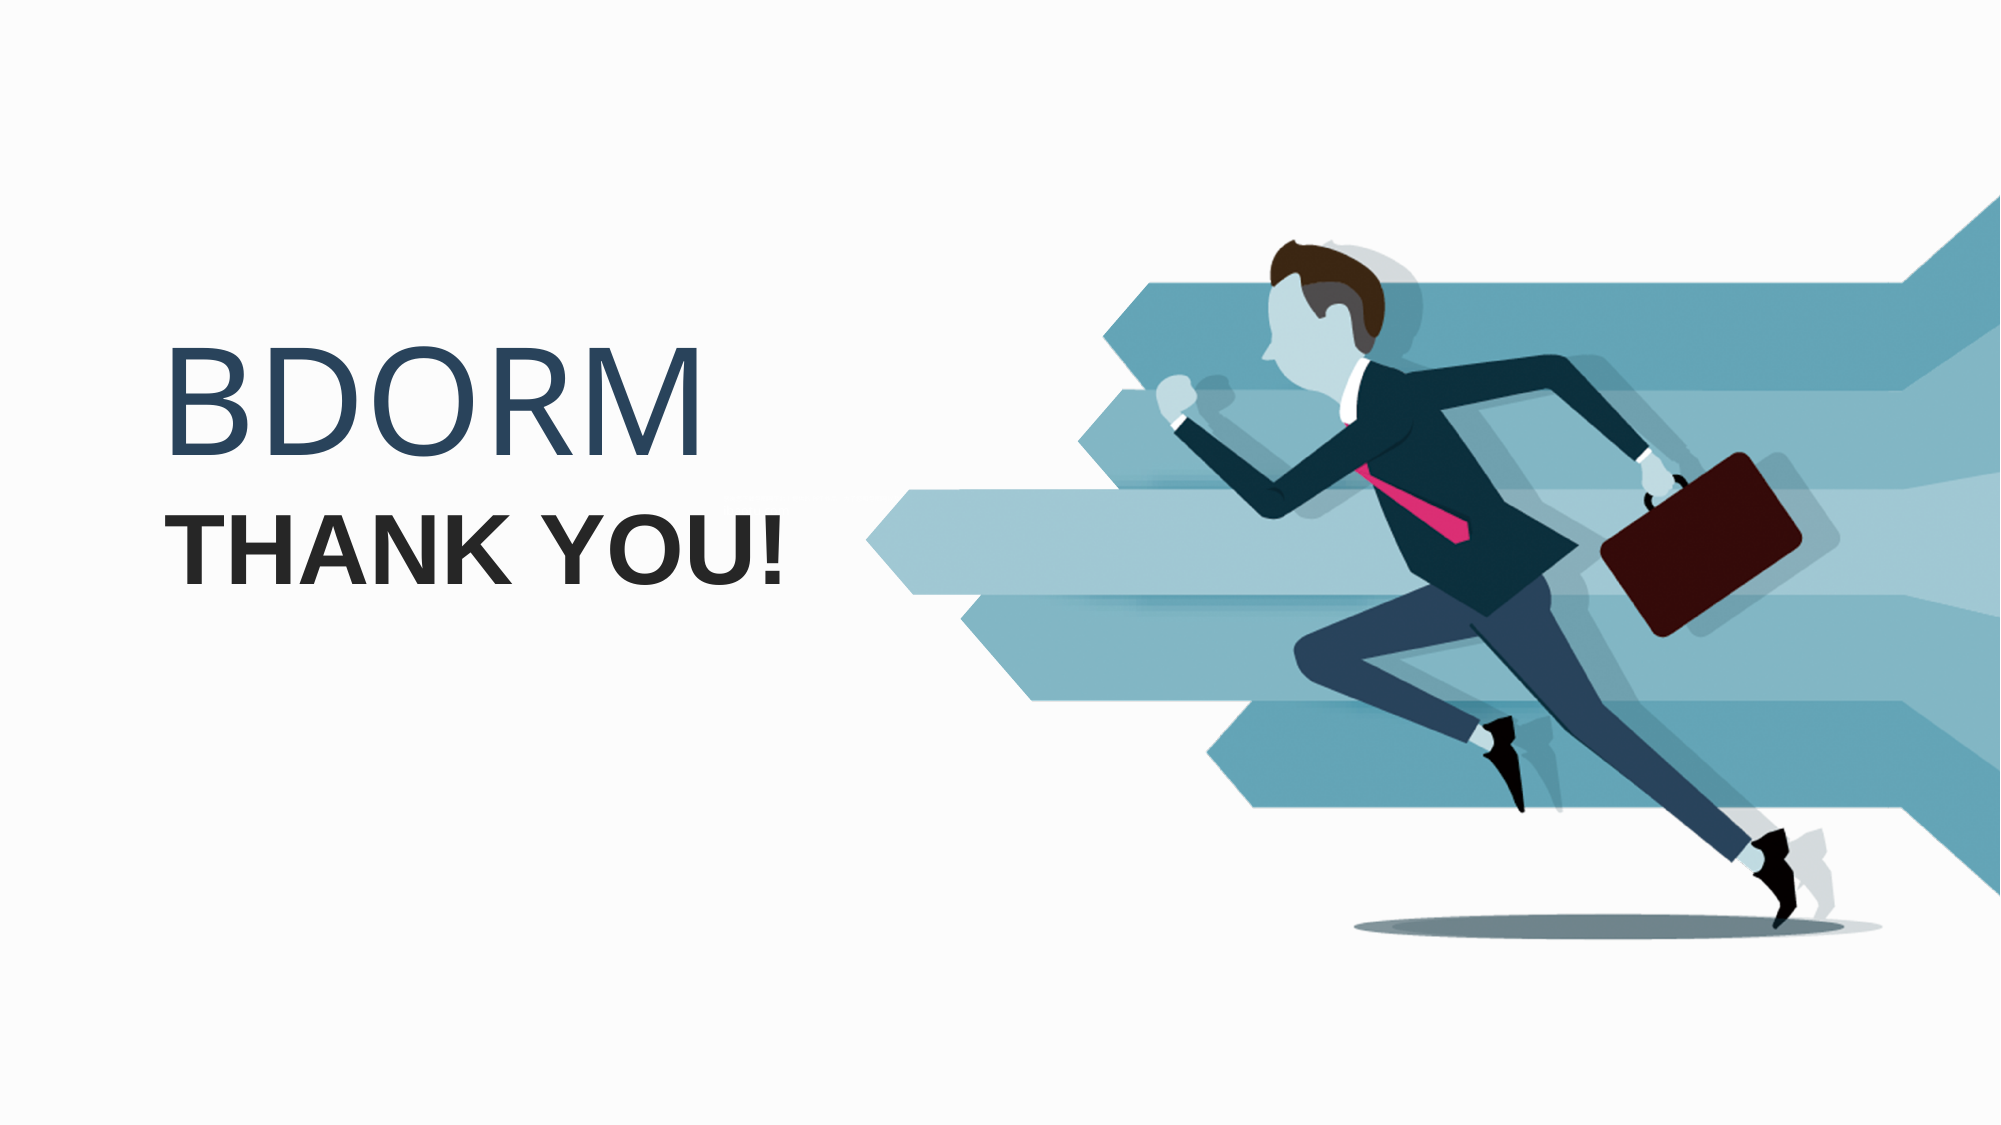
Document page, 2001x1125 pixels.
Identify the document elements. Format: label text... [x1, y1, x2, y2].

text_box THANK YOU! [149, 477, 563, 613]
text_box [568, 72, 2000, 1019]
text_box BDORM [143, 298, 563, 494]
